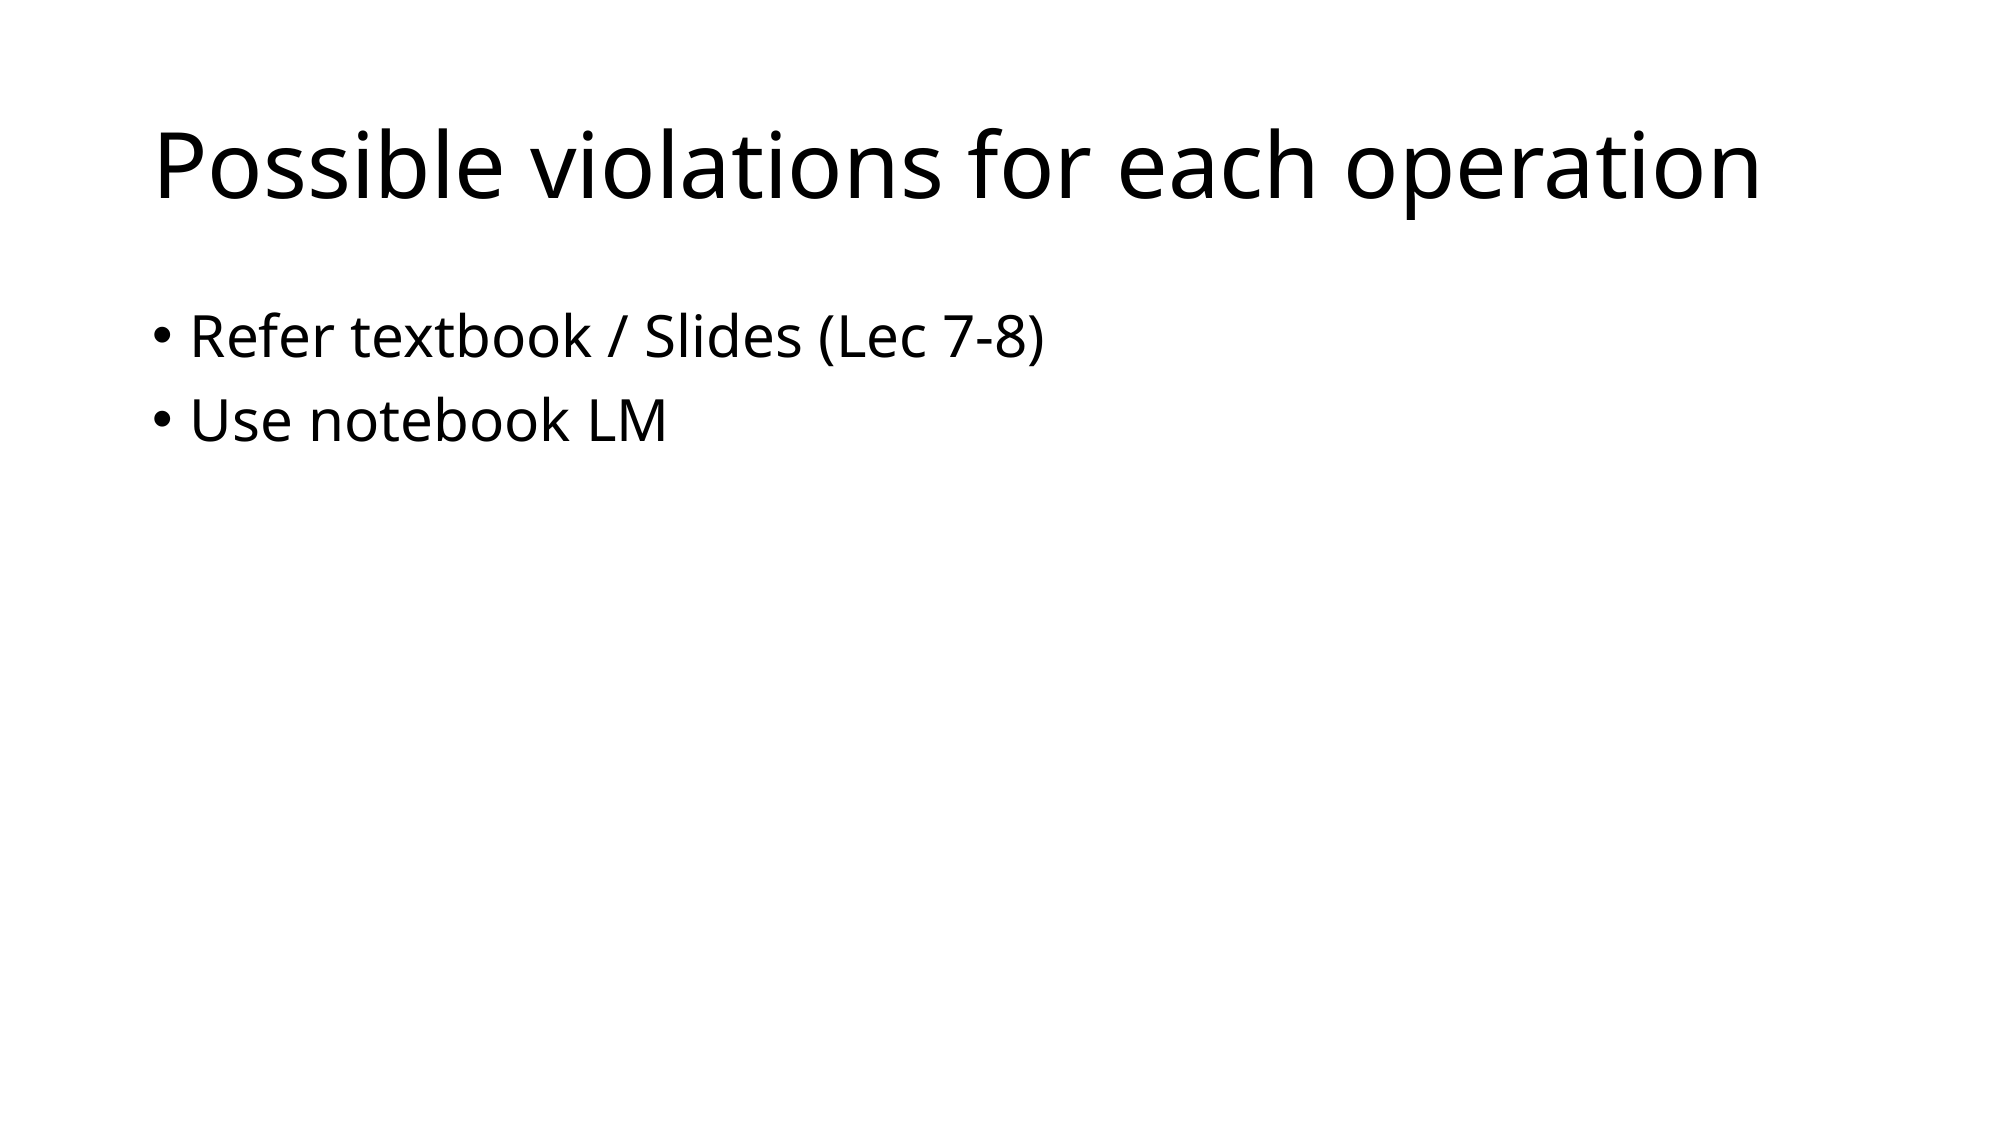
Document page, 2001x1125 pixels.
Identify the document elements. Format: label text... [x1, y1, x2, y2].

list Refer textbook / Slides (Lec 7-8) Use notebook LM [137, 299, 1863, 1014]
title Possible violations for each operation [137, 59, 1863, 278]
